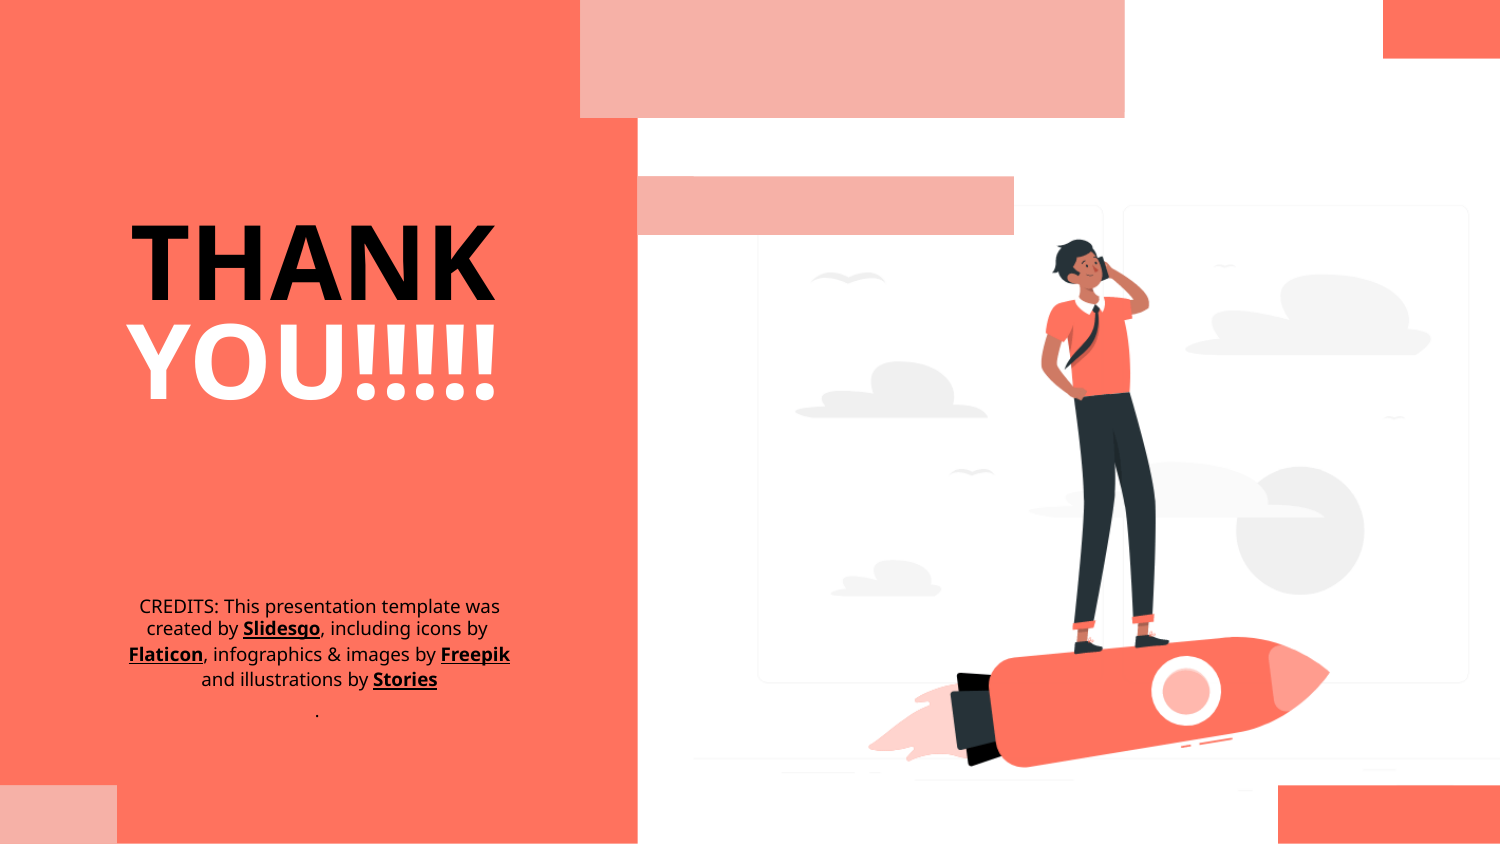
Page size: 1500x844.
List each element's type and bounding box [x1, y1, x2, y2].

text_box [0, 0, 1500, 844]
